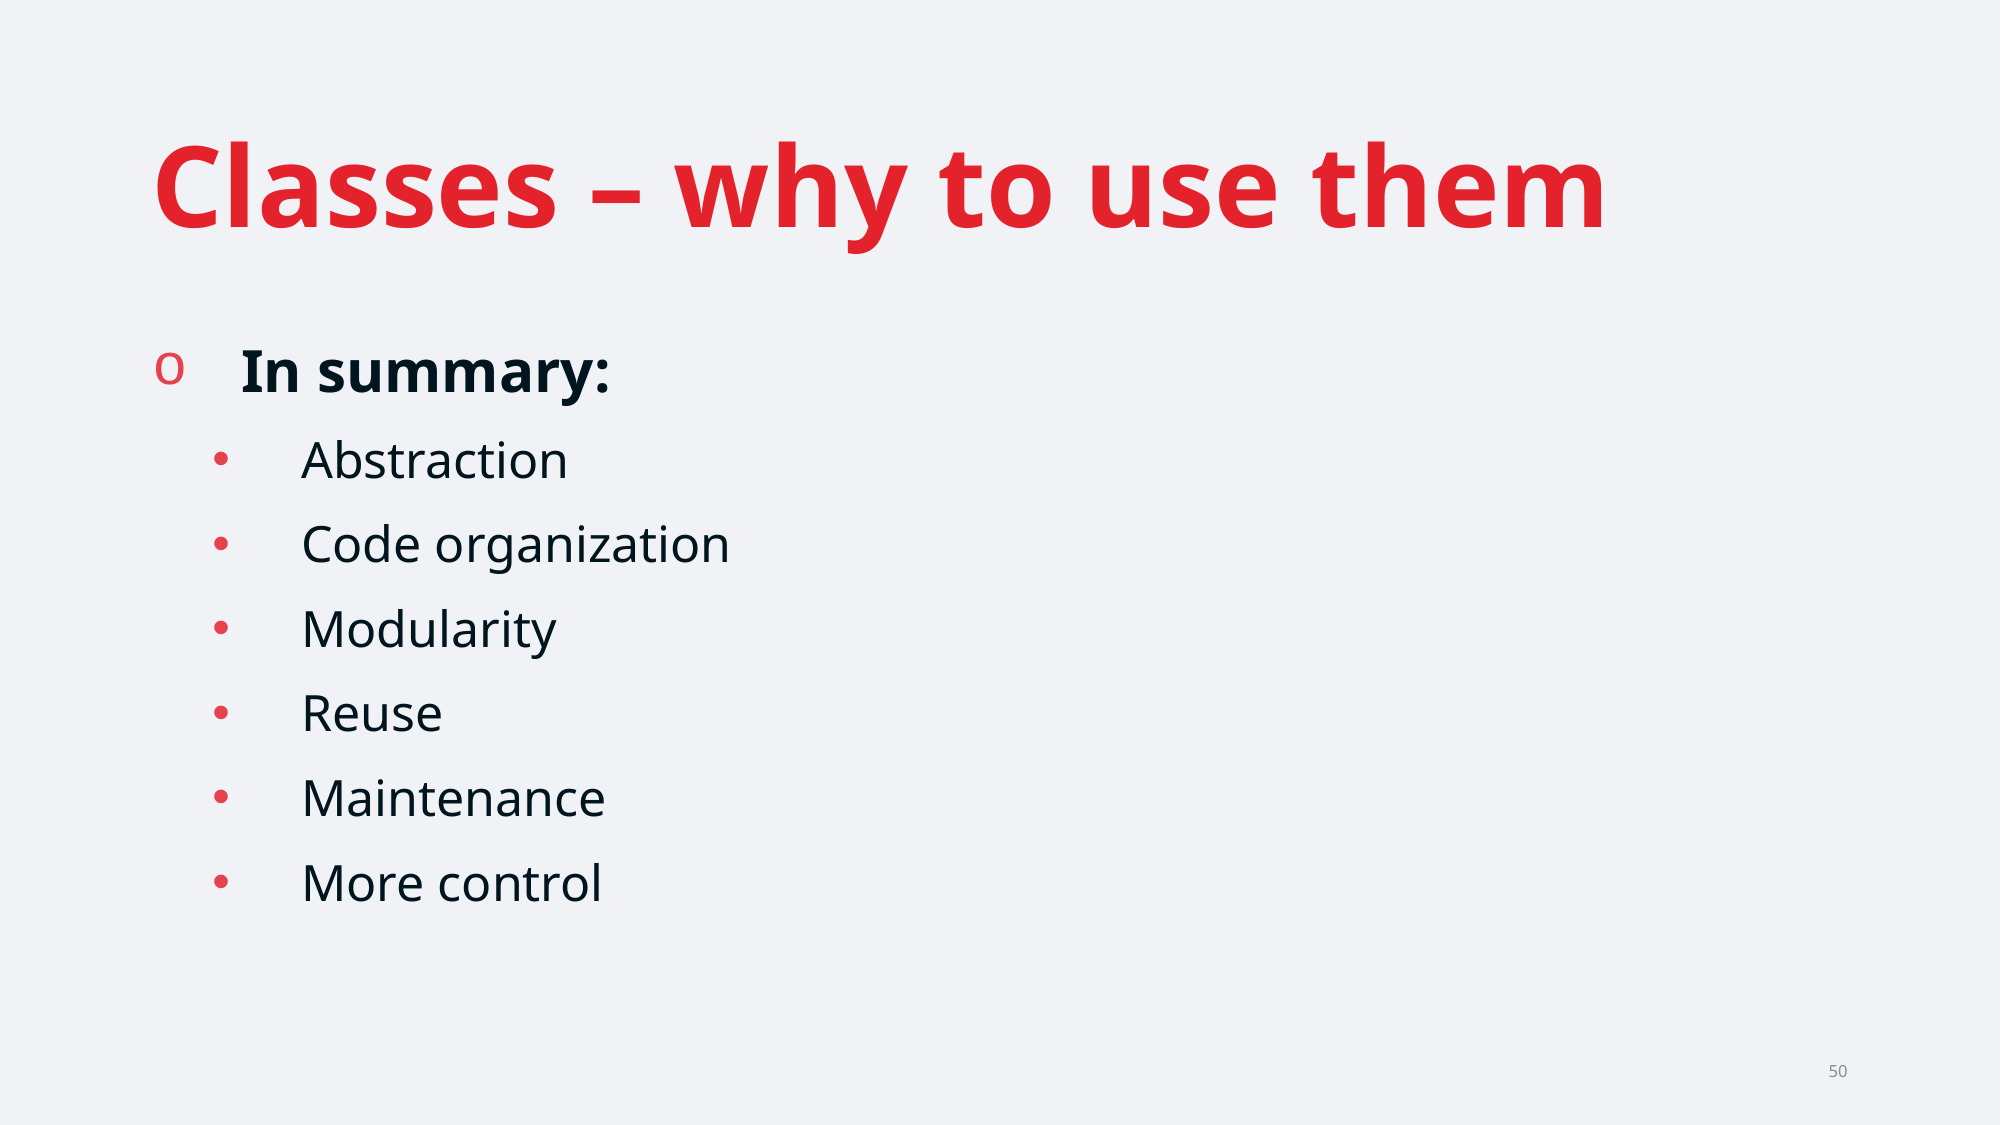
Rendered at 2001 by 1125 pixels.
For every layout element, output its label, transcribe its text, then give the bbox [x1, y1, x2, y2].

slide_number 50 [1412, 1042, 1863, 1103]
list In summary: Abstraction Code organization Modularity Reuse Maintenance More control [137, 312, 1863, 1027]
title Classes – why to use them [136, 82, 1862, 300]
